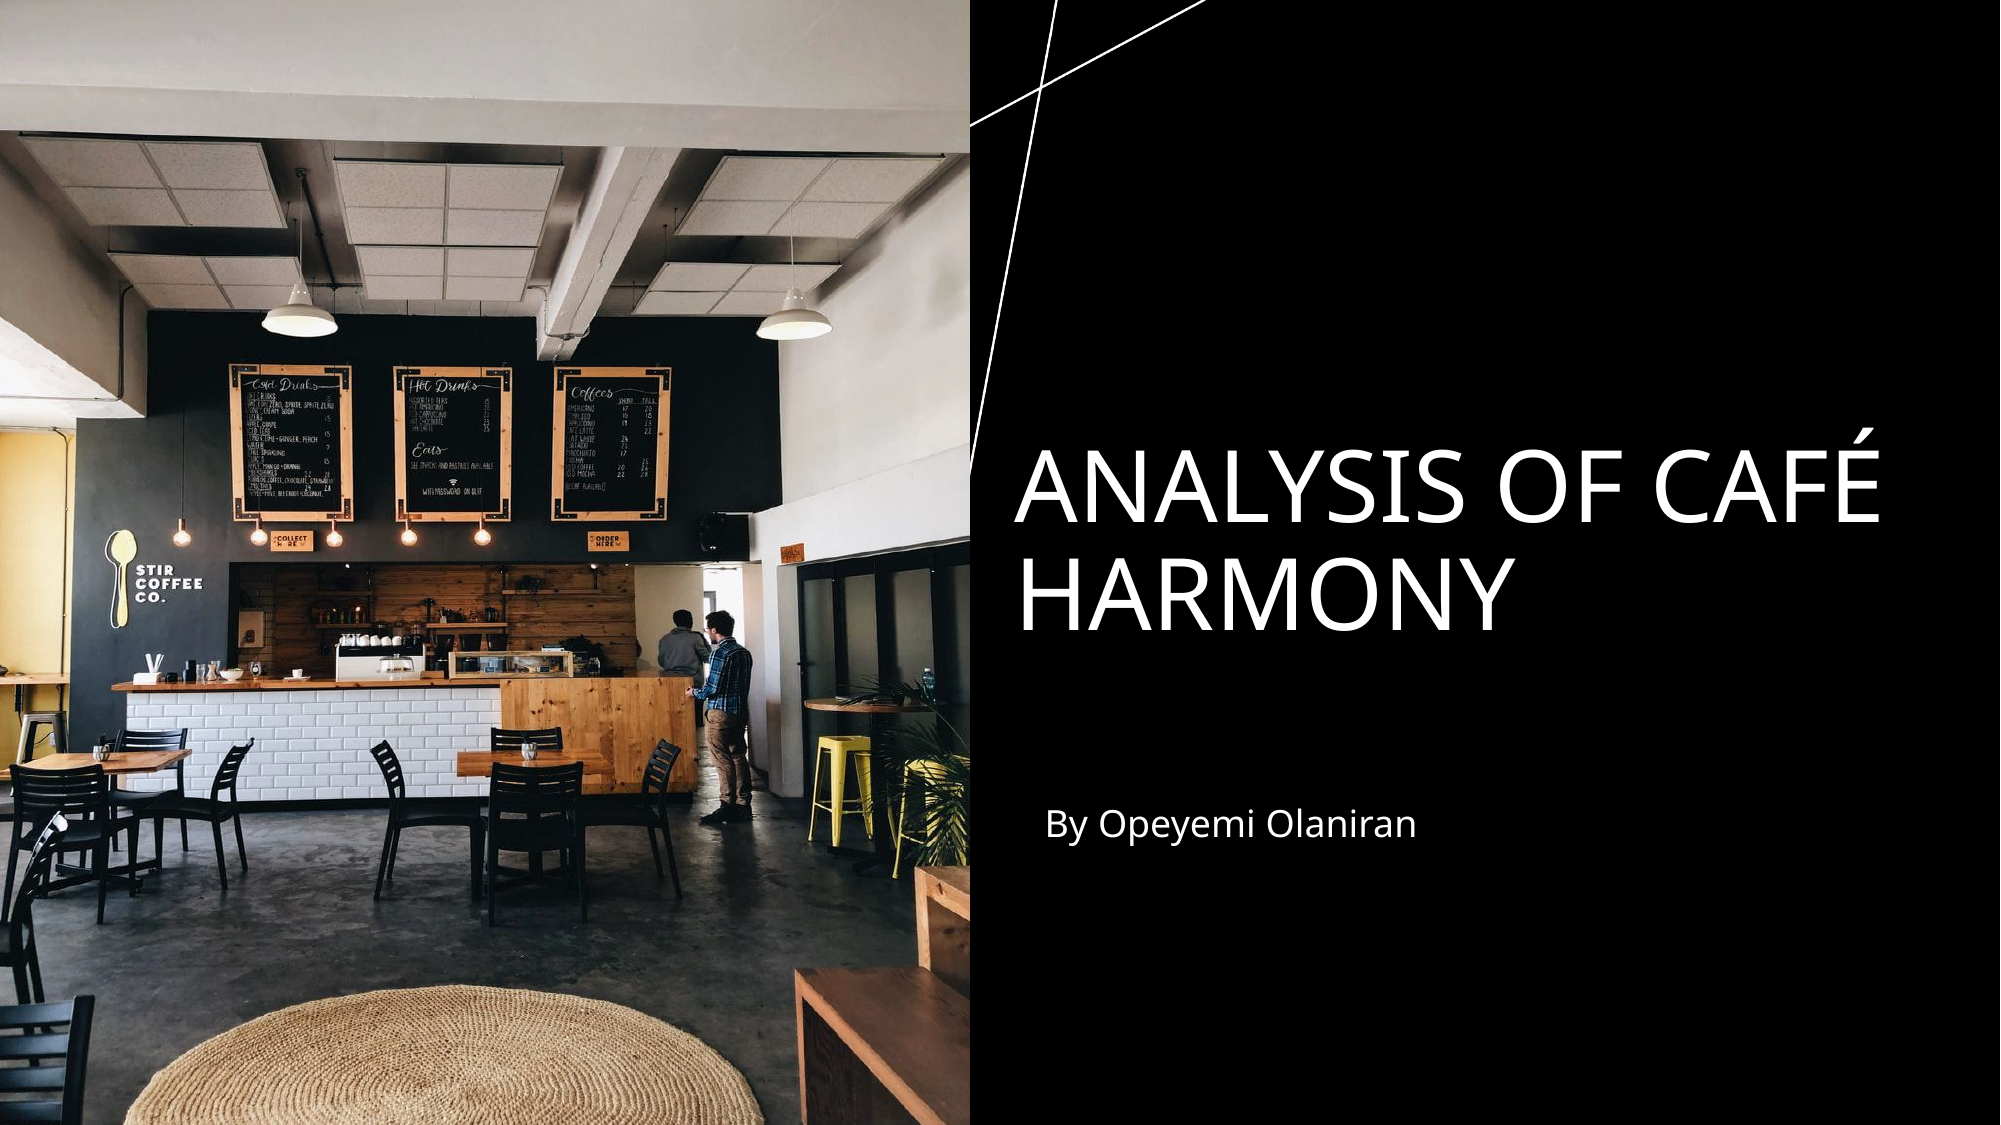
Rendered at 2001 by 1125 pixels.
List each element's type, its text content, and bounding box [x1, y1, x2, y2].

picture [0, 0, 1356, 1125]
title ANALYSIS OF CAFÉ HARMONY [999, 134, 1931, 660]
text_box By Opeyemi Olaniran [1029, 792, 1692, 853]
